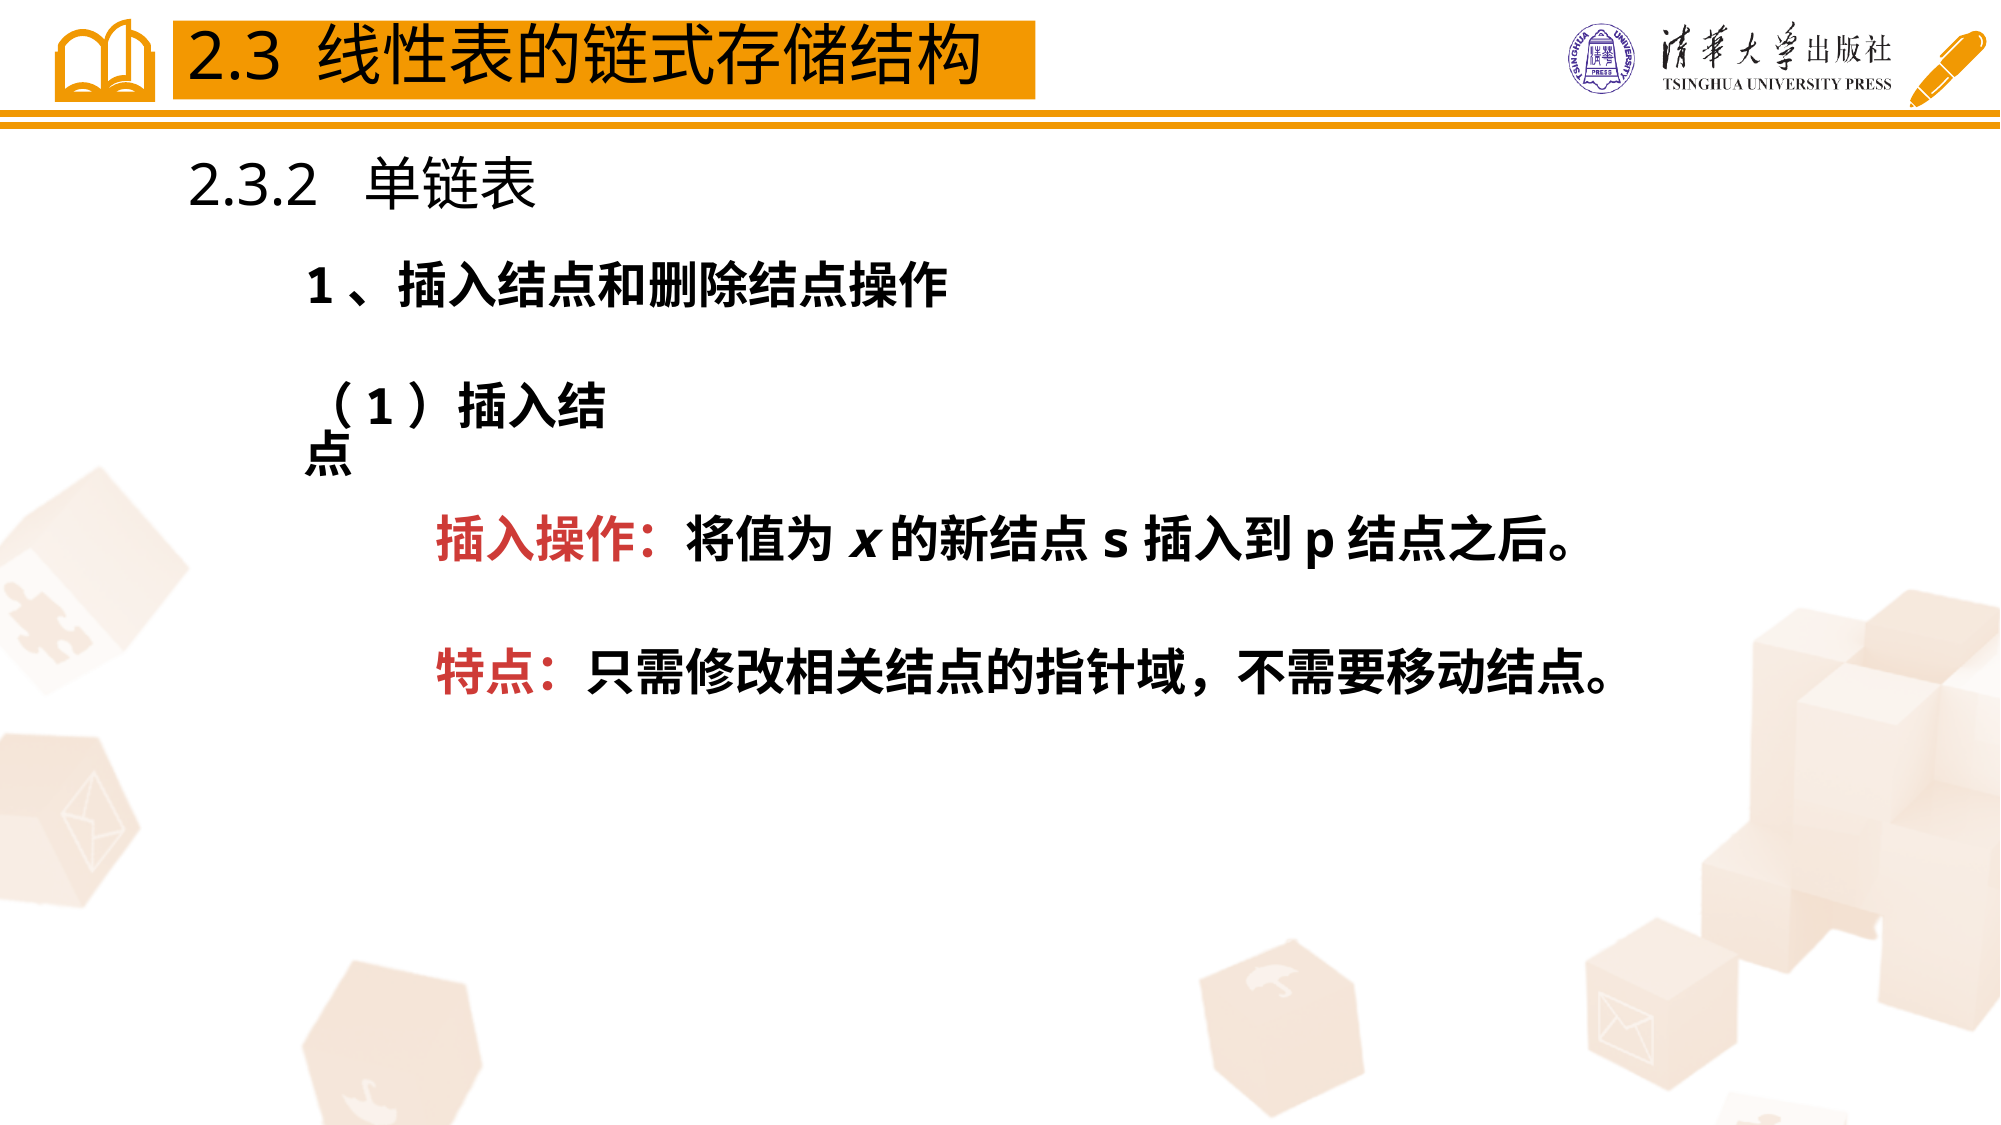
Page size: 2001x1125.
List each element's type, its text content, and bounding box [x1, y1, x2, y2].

text_box 特点：只需修改相关结点的指针域，不需要移动结点。 [421, 644, 1171, 708]
text_box 2.3.2 单链表 [173, 153, 599, 225]
picture [1531, 0, 1973, 149]
text_box 插入操作：将值为x的新结点s插入到p结点之后。 [421, 488, 1632, 644]
text_box 2.3 线性表的链式存储结构 [173, 20, 1036, 100]
picture [1936, 78, 1948, 90]
text_box 1、插入结点和删除结点操作 [291, 258, 1054, 321]
picture [1176, 533, 2000, 1125]
text_box （1）插入结点 [289, 378, 668, 490]
